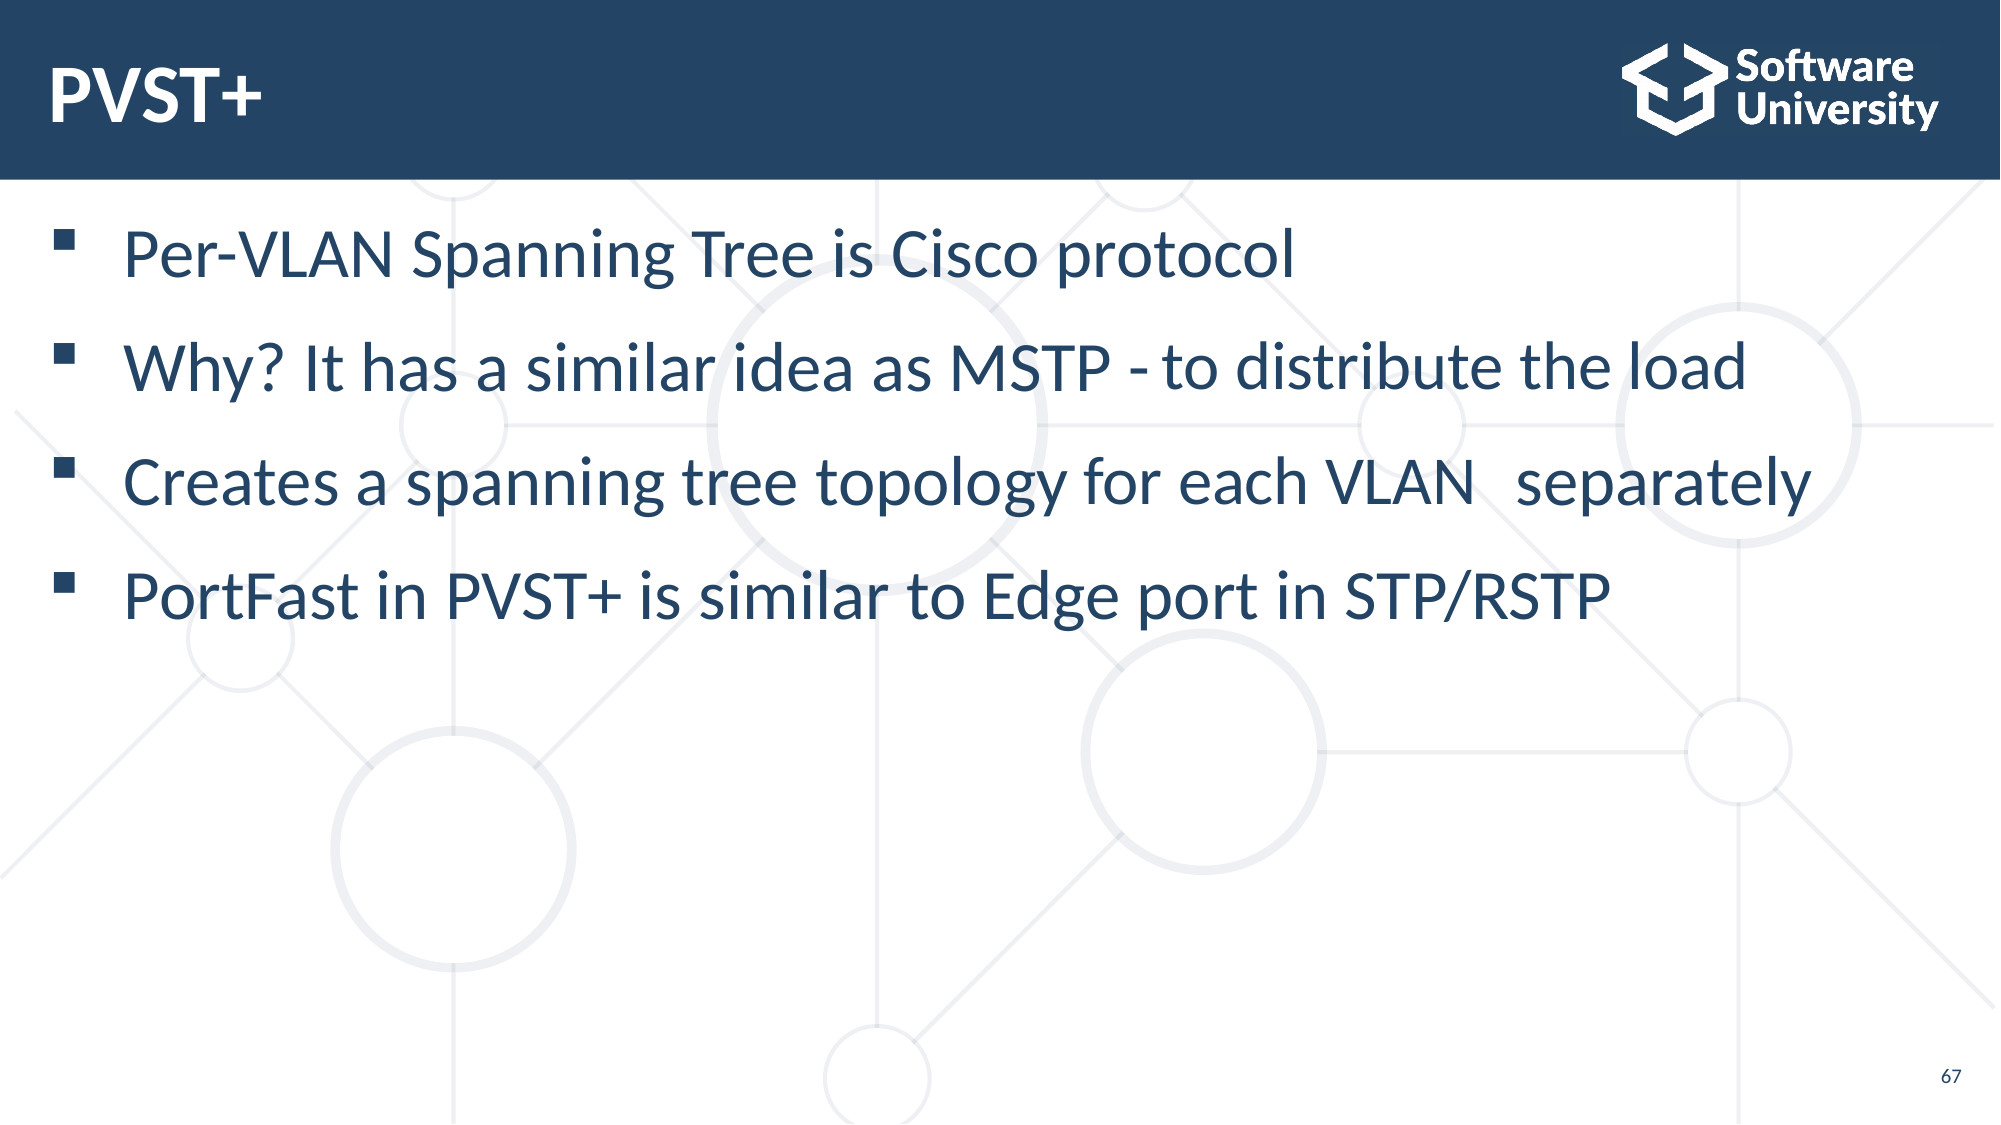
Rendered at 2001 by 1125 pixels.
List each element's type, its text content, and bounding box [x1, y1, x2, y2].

title PVST+ [31, 16, 1591, 162]
list Per-VLAN Spanning Tree is Cisco protocol Why? It has a similar idea as MSTP - Creates a spanning tree topology separately PortFast in PVST+ is similar to Edge port in STP/RSTP [31, 196, 1970, 720]
text_box to distribute the load [1143, 310, 1826, 410]
text_box for each VLAN [1065, 426, 1537, 525]
slide_number 67 [1897, 1049, 1968, 1101]
picture [1622, 43, 1939, 136]
